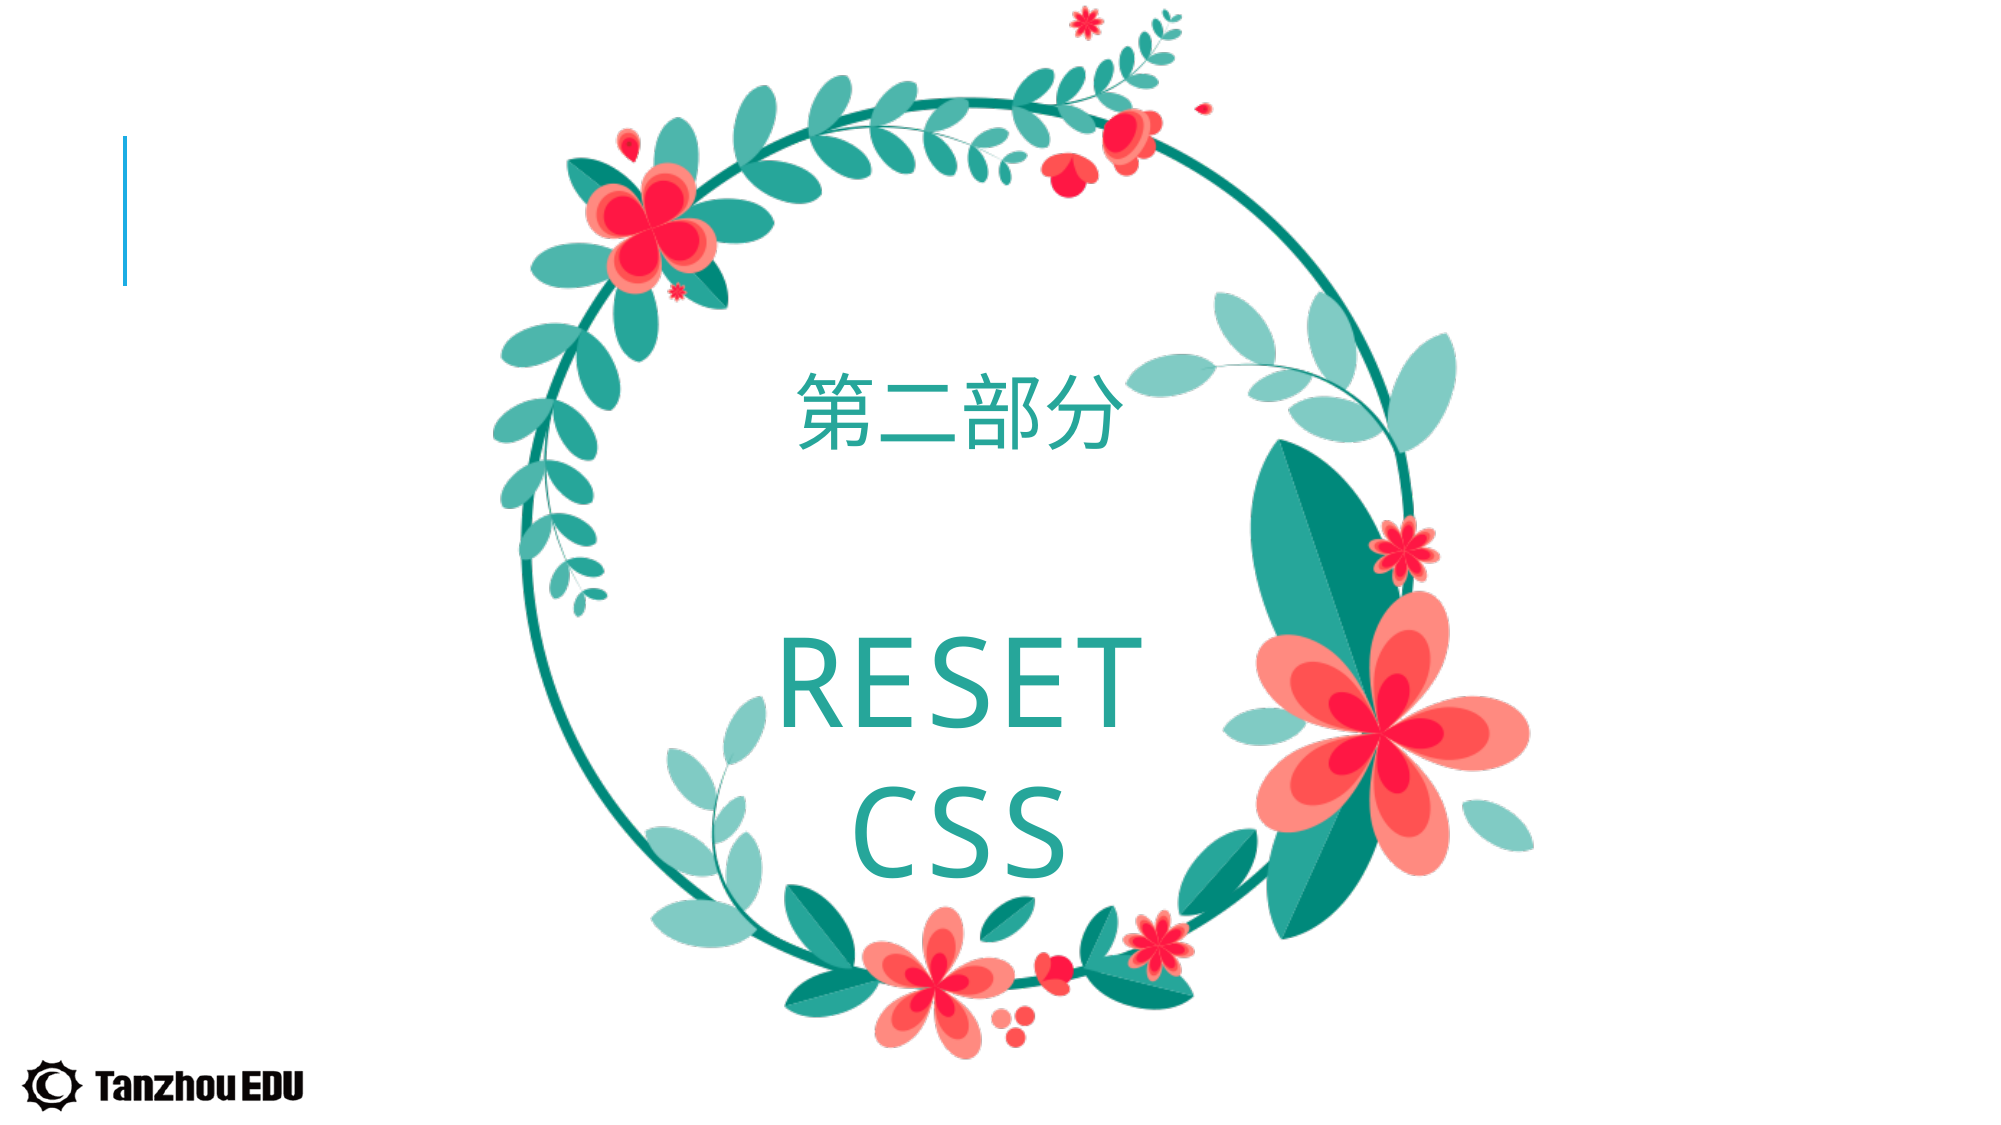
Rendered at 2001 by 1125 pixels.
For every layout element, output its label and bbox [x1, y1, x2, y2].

picture [482, 0, 1545, 1068]
picture [2, 1031, 328, 1125]
